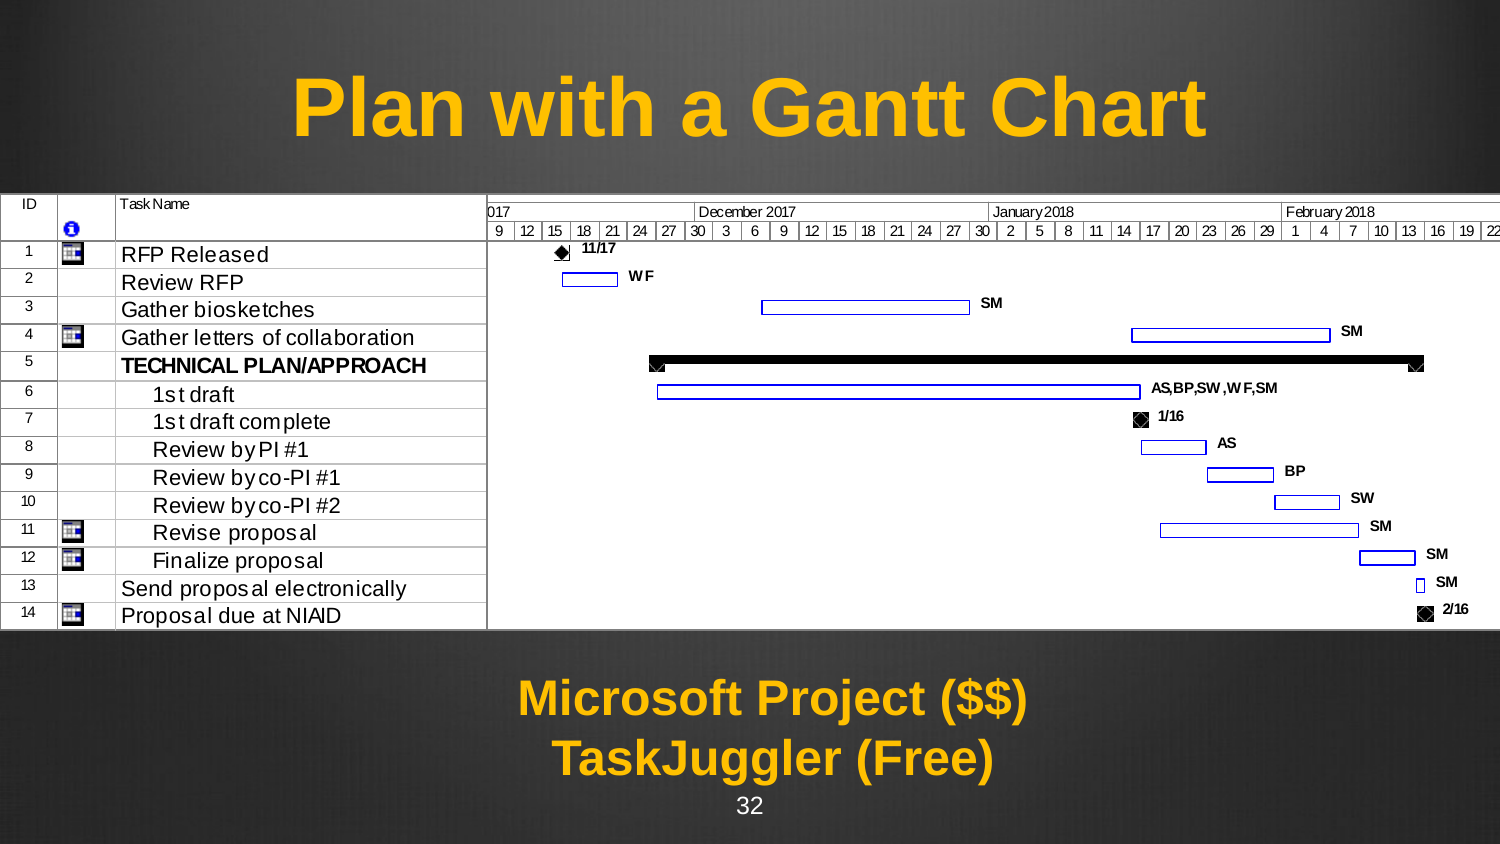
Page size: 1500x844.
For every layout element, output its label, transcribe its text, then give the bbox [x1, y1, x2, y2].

title Plan with a Gantt Chart [112, 14, 1388, 186]
text_box Microsoft Project ($$) TaskJuggler (Free) [502, 665, 1044, 793]
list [0, 193, 1500, 631]
slide_number 32 [693, 782, 807, 827]
